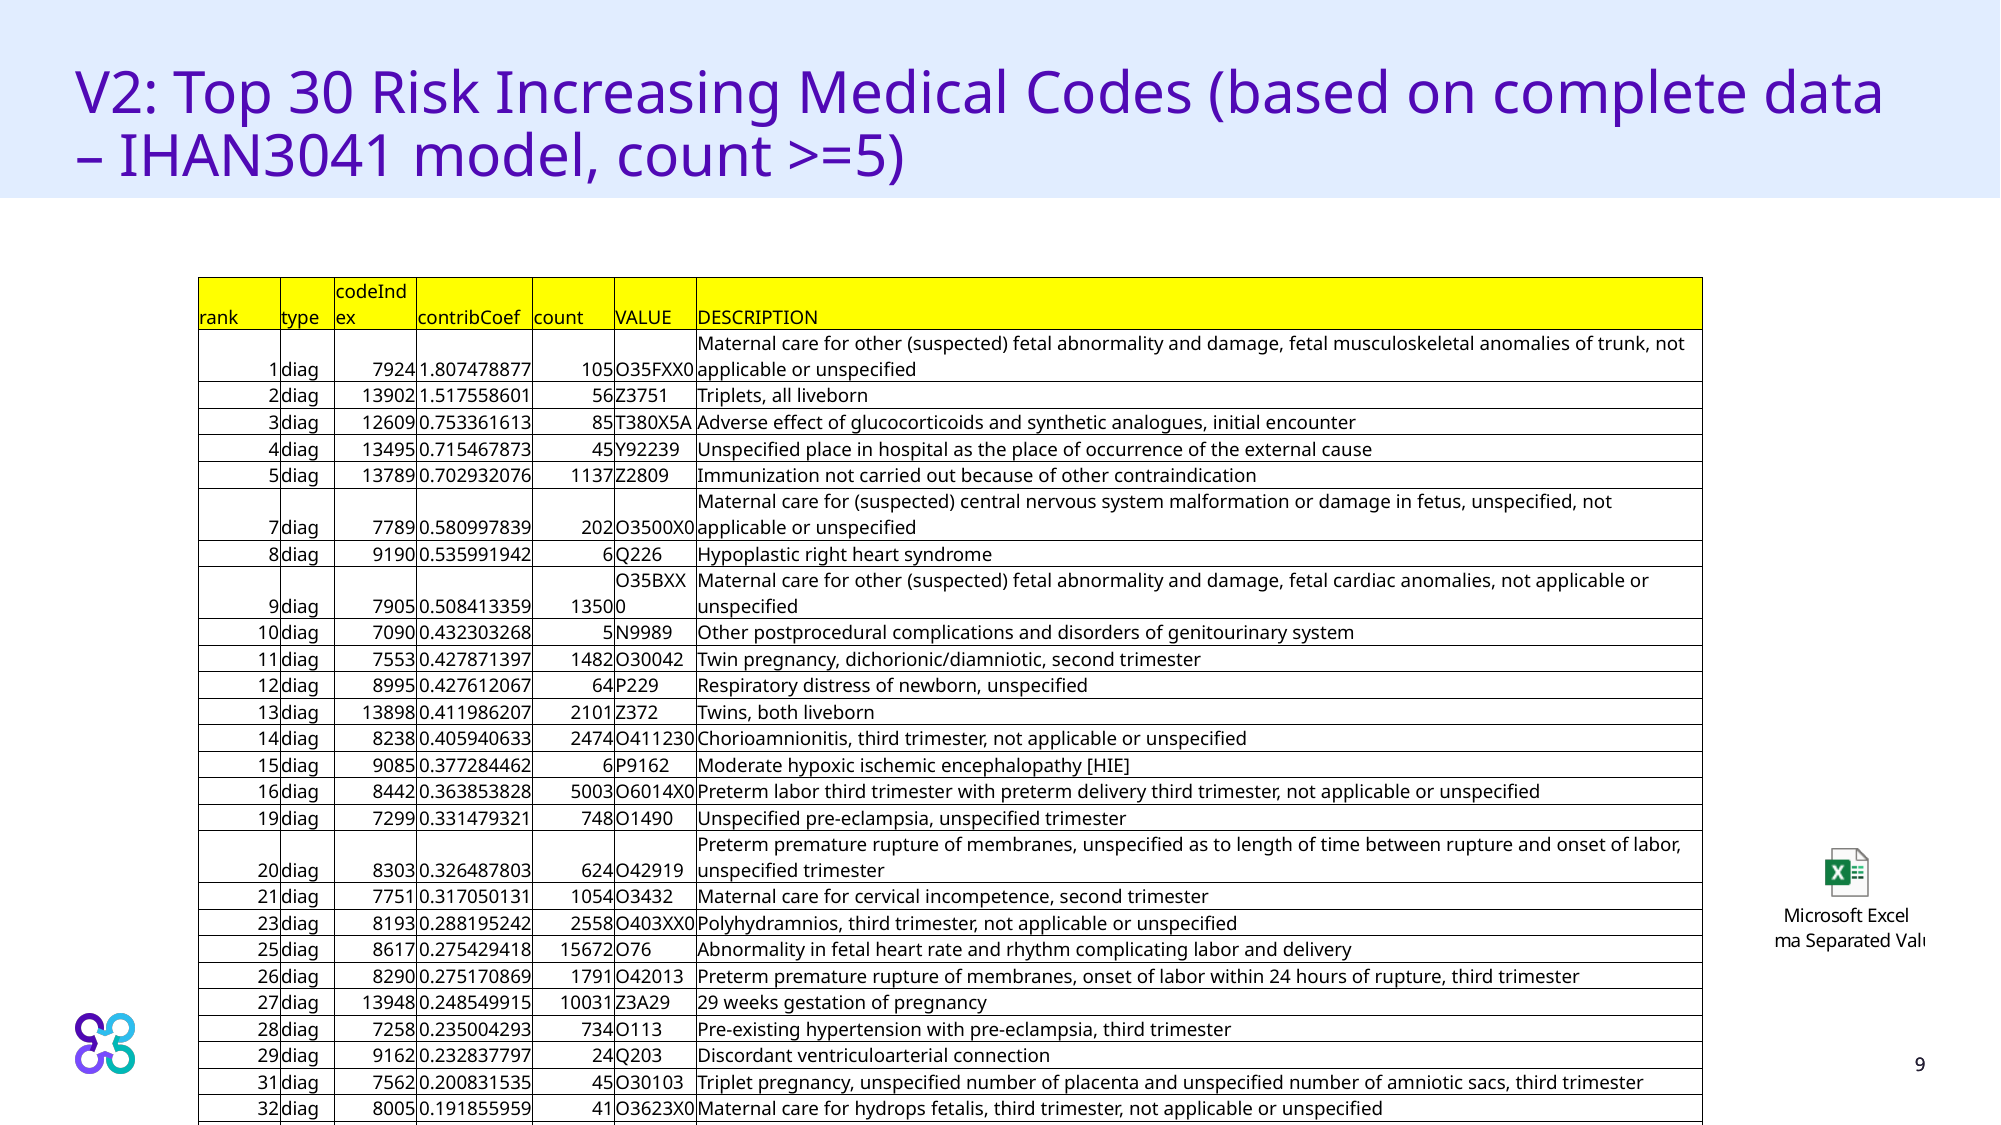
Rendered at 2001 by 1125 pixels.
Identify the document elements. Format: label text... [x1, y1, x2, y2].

table_cell 8193 [335, 910, 416, 935]
table_cell O1490 [615, 805, 696, 830]
table_cell O30042 [615, 646, 696, 671]
table_cell Preterm labor third trimester with preterm delivery third trimester, not applicable or unspecified [697, 778, 1702, 804]
table_cell 13948 [335, 989, 416, 1015]
table_cell 16 [199, 778, 280, 804]
table_cell diag [281, 541, 334, 566]
table_cell O35FXX0 [615, 330, 696, 381]
table_cell diag [281, 489, 334, 540]
table_cell 7090 [335, 619, 416, 645]
table_cell Hypoplastic right heart syndrome [697, 541, 1702, 566]
table_cell O3623X0 [615, 1095, 696, 1121]
table_cell 13902 [335, 382, 416, 408]
table_cell diag [281, 462, 334, 488]
table_cell O411230 [615, 725, 696, 751]
table_cell diag [281, 831, 334, 882]
table_cell 8 [199, 541, 280, 566]
table_cell 29 [199, 1042, 280, 1068]
table_cell 105 [533, 330, 614, 381]
table_cell 0.405940633 [417, 725, 532, 751]
table_cell 5003 [533, 778, 614, 804]
table_cell 1137 [533, 462, 614, 488]
table_cell Triplet pregnancy, unspecified number of placenta and unspecified number of amniotic sacs, third trimester [697, 1069, 1702, 1094]
table_cell O403XX0 [615, 910, 696, 935]
table_cell 8005 [335, 1095, 416, 1121]
table_cell 2558 [533, 910, 614, 935]
table_cell Abnormality in fetal heart rate and rhythm complicating labor and delivery [697, 936, 1702, 962]
table_cell 2474 [533, 725, 614, 751]
table_cell 13 [199, 699, 280, 724]
table_cell diag [281, 330, 334, 381]
table_cell O113 [615, 1016, 696, 1041]
table_header rank [199, 278, 280, 329]
table_header VALUE [615, 278, 696, 329]
table_cell 32 [199, 1095, 280, 1121]
table_cell 85 [533, 409, 614, 434]
table_cell 6 [533, 541, 614, 566]
table_cell 9190 [335, 541, 416, 566]
table_cell T380X5A [615, 409, 696, 434]
table_cell P9162 [615, 752, 696, 777]
table_cell Triplets, all liveborn [697, 382, 1702, 408]
table_cell diag [281, 1069, 334, 1094]
table_cell 0.535991942 [417, 541, 532, 566]
table_cell Unspecified pre-eclampsia, unspecified trimester [697, 805, 1702, 830]
table_cell P229 [615, 672, 696, 698]
table_cell 20 [199, 831, 280, 882]
table_cell Chorioamnionitis, third trimester, not applicable or unspecified [697, 725, 1702, 751]
table_cell O42919 [615, 831, 696, 882]
table_cell diag [281, 805, 334, 830]
table_cell Maternal care for other (suspected) fetal abnormality and damage, fetal musculoskeletal anomalies of trunk, not applicable or unspecified [697, 330, 1702, 381]
table_cell Z3A29 [615, 989, 696, 1015]
table_cell diag [281, 382, 334, 408]
table_cell Twin pregnancy, dichorionic/diamniotic, second trimester [697, 646, 1702, 671]
picture [75, 1013, 135, 1074]
table_cell diag [281, 1095, 334, 1121]
table_cell 27 [199, 989, 280, 1015]
table_cell 7751 [335, 883, 416, 909]
table_cell 14 [199, 725, 280, 751]
table_cell Q203 [615, 1042, 696, 1068]
table_cell 2 [199, 382, 280, 408]
table_cell 7 [199, 489, 280, 540]
table_cell 19 [199, 805, 280, 830]
table_cell Q226 [615, 541, 696, 566]
table_cell 0.235004293 [417, 1016, 532, 1041]
table_cell Maternal care for (suspected) central nervous system malformation or damage in fetus, unspecified, not applicable or unspecified [697, 489, 1702, 540]
table_cell 1482 [533, 646, 614, 671]
table_cell 7562 [335, 1069, 416, 1094]
table_cell 7553 [335, 646, 416, 671]
table_cell 45 [533, 1069, 614, 1094]
table_cell 15672 [533, 936, 614, 962]
table_cell diag [281, 778, 334, 804]
table_cell 0.753361613 [417, 409, 532, 434]
table_cell 1.517558601 [417, 382, 532, 408]
table_cell Moderate hypoxic ischemic encephalopathy [HIE] [697, 752, 1702, 777]
table_cell 7905 [335, 567, 416, 618]
table_cell 0.377284462 [417, 752, 532, 777]
table_cell 10 [199, 619, 280, 645]
table_cell 56 [533, 382, 614, 408]
table_cell Preterm premature rupture of membranes, onset of labor within 24 hours of rupture, third trimester [697, 963, 1702, 988]
table_cell 7258 [335, 1016, 416, 1041]
table_cell 12 [199, 672, 280, 698]
table_cell 0.715467873 [417, 435, 532, 461]
table_cell 7924 [335, 330, 416, 381]
table_cell O3500X0 [615, 489, 696, 540]
table_cell Maternal care for cervical incompetence, second trimester [697, 883, 1702, 909]
table_cell 624 [533, 831, 614, 882]
table_cell 1.807478877 [417, 330, 532, 381]
table_cell 8995 [335, 672, 416, 698]
table_cell diag [281, 963, 334, 988]
table_cell Respiratory distress of newborn, unspecified [697, 672, 1702, 698]
table_cell 10031 [533, 989, 614, 1015]
table_cell 1 [199, 330, 280, 381]
table_cell diag [281, 672, 334, 698]
table_header DESCRIPTION [697, 278, 1702, 329]
table_cell 8617 [335, 936, 416, 962]
table_cell N9989 [615, 619, 696, 645]
table_cell 748 [533, 805, 614, 830]
table_cell Immunization not carried out because of other contraindication [697, 462, 1702, 488]
table_cell 6 [533, 752, 614, 777]
table_cell 0.702932076 [417, 462, 532, 488]
table_cell O35BXX0 [615, 567, 696, 618]
table_cell 29 weeks gestation of pregnancy [697, 989, 1702, 1015]
table_cell 0.275170869 [417, 963, 532, 988]
table_cell Other postprocedural complications and disorders of genitourinary system [697, 619, 1702, 645]
table_cell 0.427871397 [417, 646, 532, 671]
table_cell diag [281, 646, 334, 671]
table_cell 26 [199, 963, 280, 988]
table_cell 0.275429418 [417, 936, 532, 962]
table_cell diag [281, 1042, 334, 1068]
table_cell 13495 [335, 435, 416, 461]
table_cell 8290 [335, 963, 416, 988]
table_cell O3432 [615, 883, 696, 909]
table_cell 13898 [335, 699, 416, 724]
table_cell diag [281, 725, 334, 751]
table_cell 21 [199, 883, 280, 909]
table_cell 0.363853828 [417, 778, 532, 804]
table_cell 3 [199, 409, 280, 434]
table_cell 0.288195242 [417, 910, 532, 935]
table_cell O42013 [615, 963, 696, 988]
table_cell diag [281, 752, 334, 777]
table_cell 0.580997839 [417, 489, 532, 540]
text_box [1774, 847, 1925, 978]
table_cell 1350 [533, 567, 614, 618]
table_cell diag [281, 435, 334, 461]
table_cell 0.411986207 [417, 699, 532, 724]
table_cell Z372 [615, 699, 696, 724]
table_cell 0.191855959 [417, 1095, 532, 1121]
table_cell diag [281, 989, 334, 1015]
table_cell 7789 [335, 489, 416, 540]
table_cell diag [281, 409, 334, 434]
table_header count [533, 278, 614, 329]
table_cell Adverse effect of glucocorticoids and synthetic analogues, initial encounter [697, 409, 1702, 434]
table_cell 0.248549915 [417, 989, 532, 1015]
table_cell Maternal care for hydrops fetalis, third trimester, not applicable or unspecified [697, 1095, 1702, 1121]
table_cell 28 [199, 1016, 280, 1041]
table_cell 0.317050131 [417, 883, 532, 909]
table_cell diag [281, 699, 334, 724]
table_cell Unspecified place in hospital as the place of occurrence of the external cause [697, 435, 1702, 461]
table_cell 1791 [533, 963, 614, 988]
table_cell 2101 [533, 699, 614, 724]
table_cell 0.432303268 [417, 619, 532, 645]
table_cell Preterm premature rupture of membranes, unspecified as to length of time between rupture and onset of labor, unspecified trimester [697, 831, 1702, 882]
table_cell 25 [199, 936, 280, 962]
table_cell 8303 [335, 831, 416, 882]
table_cell 0.232837797 [417, 1042, 532, 1068]
table_cell 23 [199, 910, 280, 935]
table_cell 1054 [533, 883, 614, 909]
table_cell O6014X0 [615, 778, 696, 804]
table_cell diag [281, 619, 334, 645]
table_cell Maternal care for other (suspected) fetal abnormality and damage, fetal cardiac anomalies, not applicable or unspecified [697, 567, 1702, 618]
table_cell Z2809 [615, 462, 696, 488]
table_cell 0.331479321 [417, 805, 532, 830]
table_cell 64 [533, 672, 614, 698]
table_cell 9 [199, 567, 280, 618]
table_cell 24 [533, 1042, 614, 1068]
table_cell 202 [533, 489, 614, 540]
table_cell Twins, both liveborn [697, 699, 1702, 724]
table_cell 8238 [335, 725, 416, 751]
table_cell Z3751 [615, 382, 696, 408]
table_header contribCoef [417, 278, 532, 329]
table_cell 12609 [335, 409, 416, 434]
table_cell diag [281, 883, 334, 909]
table_cell 0.200831535 [417, 1069, 532, 1094]
table_cell 5 [533, 619, 614, 645]
table_cell Discordant ventriculoarterial connection [697, 1042, 1702, 1068]
table_cell 734 [533, 1016, 614, 1041]
table_cell 41 [533, 1095, 614, 1121]
table_cell 0.508413359 [417, 567, 532, 618]
table_cell 4 [199, 435, 280, 461]
table_cell 0.326487803 [417, 831, 532, 882]
table_cell 45 [533, 435, 614, 461]
table_cell diag [281, 567, 334, 618]
table_cell 0.427612067 [417, 672, 532, 698]
table_header type [281, 278, 334, 329]
table_cell O76 [615, 936, 696, 962]
table_cell 11 [199, 646, 280, 671]
table_cell Y92239 [615, 435, 696, 461]
table_cell 9085 [335, 752, 416, 777]
table_cell diag [281, 1016, 334, 1041]
table_header codeIndex [335, 278, 416, 329]
table_cell diag [281, 936, 334, 962]
table_cell O30103 [615, 1069, 696, 1094]
table_cell 9162 [335, 1042, 416, 1068]
table_cell 7299 [335, 805, 416, 830]
table_cell 31 [199, 1069, 280, 1094]
table_cell diag [281, 910, 334, 935]
table_cell 13789 [335, 462, 416, 488]
title V2: Top 30 Risk Increasing Medical Codes (based on complete data – IHAN3041 model, count >=5) [75, 63, 1925, 198]
table_cell Pre-existing hypertension with pre-eclampsia, third trimester [697, 1016, 1702, 1041]
table_cell Polyhydramnios, third trimester, not applicable or unspecified [697, 910, 1702, 935]
table_cell 5 [199, 462, 280, 488]
table_cell 8442 [335, 778, 416, 804]
table_cell 15 [199, 752, 280, 777]
